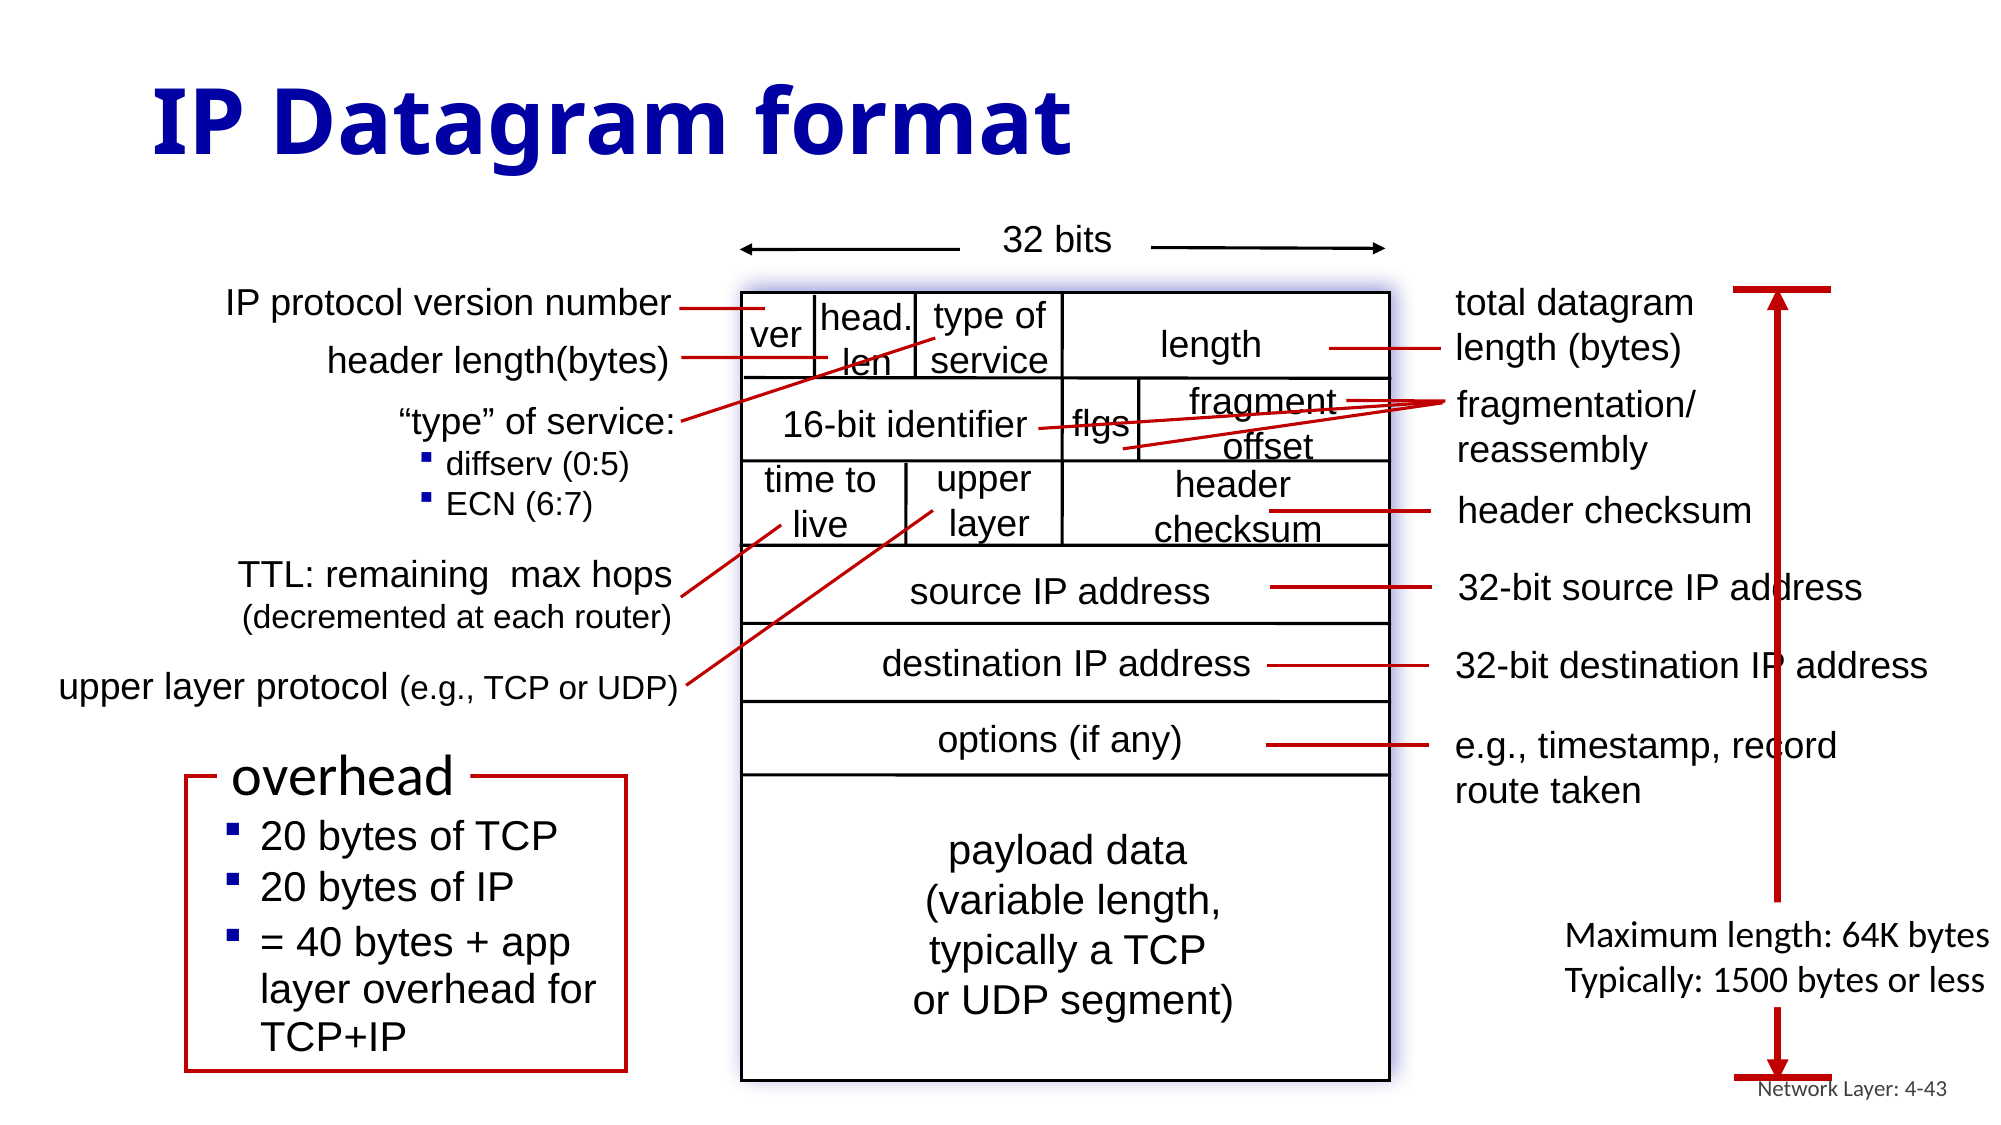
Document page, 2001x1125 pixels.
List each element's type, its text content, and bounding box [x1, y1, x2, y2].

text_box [201, 328, 828, 390]
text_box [1269, 479, 1547, 540]
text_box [1266, 633, 1547, 695]
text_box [1269, 555, 1547, 616]
slide_number Network Layer: 4-43 [1512, 1056, 1963, 1117]
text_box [1038, 372, 1547, 479]
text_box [381, 337, 936, 577]
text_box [129, 524, 782, 644]
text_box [174, 270, 766, 332]
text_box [1329, 270, 1711, 372]
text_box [728, 207, 1392, 1081]
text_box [185, 729, 650, 1072]
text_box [1547, 288, 2000, 1082]
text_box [1266, 713, 1547, 820]
title IP Datagram format [137, 51, 1863, 198]
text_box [24, 510, 933, 716]
